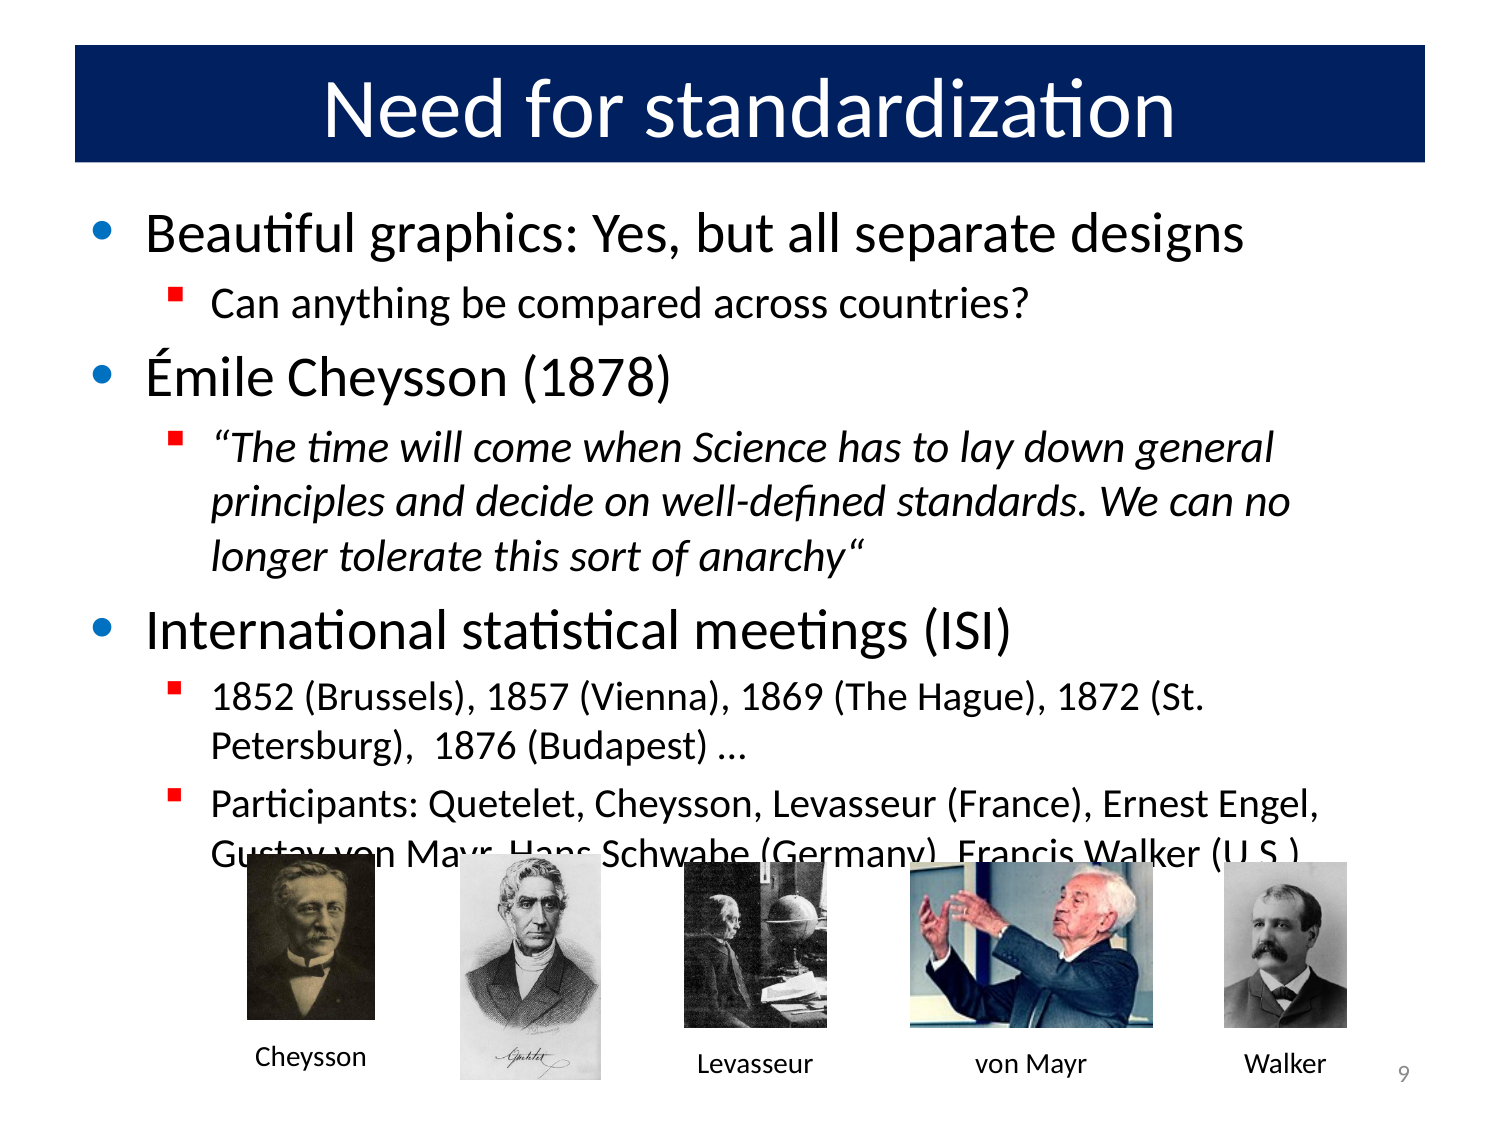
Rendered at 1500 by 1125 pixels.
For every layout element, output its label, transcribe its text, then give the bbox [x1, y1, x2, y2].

list Beautiful graphics: Yes, but all separate designs Can anything be compared across countries? Émile Cheysson (1878) “The time will come when Science has to lay down general principles and decide on well-defined standards. We can no longer tolerate this sort of anarchy“ International statistical meetings (ISI) 1852 (Brussels), 1857 (Vienna), 1869 (The Hague), 1872 (St. Petersburg), 1876 (Budapest) … Participants: Quetelet, Cheysson, Levasseur (France), Ernest Engel, Gustav von Mayr, Hans Schwabe (Germany), Francis Walker (U.S.), … [75, 187, 1425, 888]
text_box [229, 854, 393, 1081]
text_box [459, 854, 1352, 1089]
title Need for standardization [75, 45, 1425, 163]
slide_number 9 [1074, 1042, 1425, 1103]
